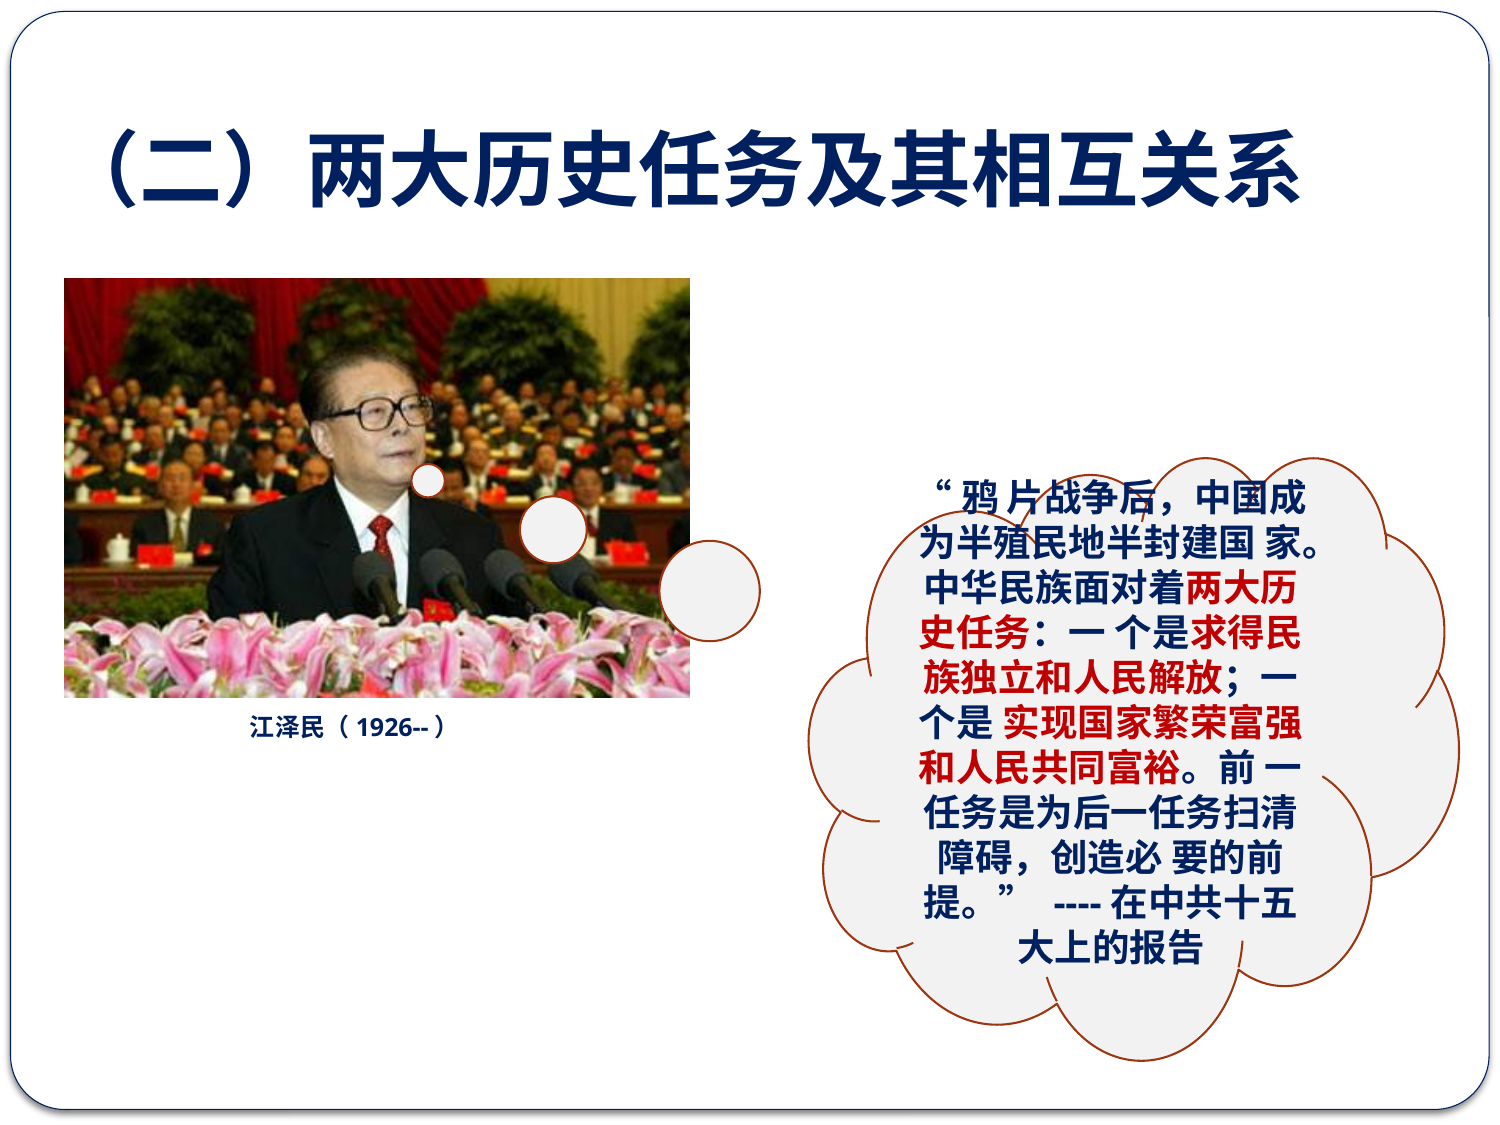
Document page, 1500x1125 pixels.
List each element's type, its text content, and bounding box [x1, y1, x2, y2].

text_box “鸦 片战争后，中国成为半殖民地半封建国 家。中华民族面对着两大历史任务：一 个是求得民族独立和人民解放；一个是 实现国家繁荣富强和人民共同富裕。前 一任务是为后一任务扫清障碍，创造必 要的前提。” ----在中共十五大上的报告 [807, 457, 1461, 1062]
picture [64, 278, 691, 698]
title （二）两大历史任务及其相互关系 [41, 54, 1425, 233]
text_box [7, 0, 58, 27]
text_box 江泽民（1926--） [235, 707, 475, 749]
text_box “鸦 片战争后，中国成为半殖民地半封建国 家。中华民族面对着两大历史任务：一 个是求得民族独立和人民解放；一个是 实现国家繁荣富强和人民共同富裕。前 一任务是为后一任务扫清障碍，创造必 要的前提。” ----在中共十五大上的报告 [695, 539, 761, 643]
